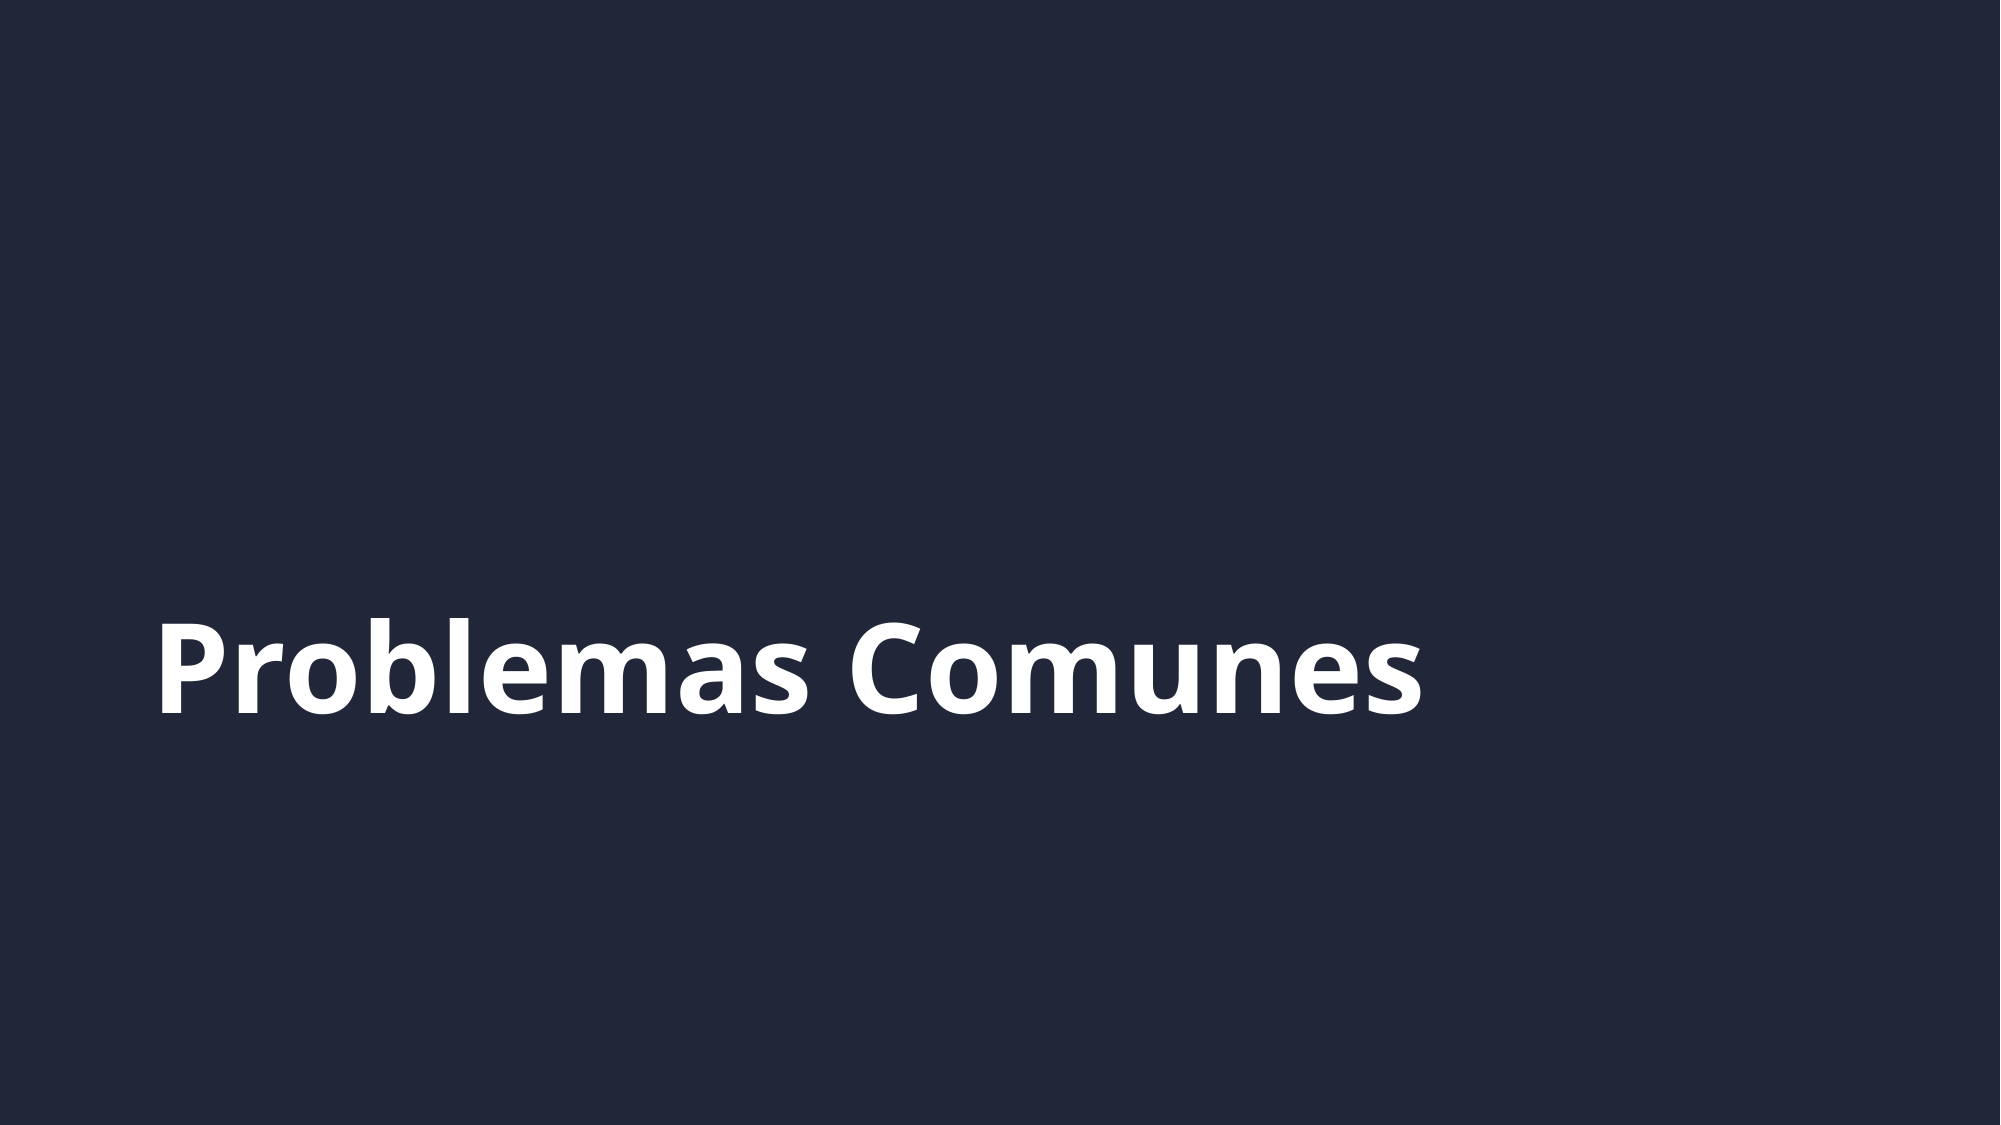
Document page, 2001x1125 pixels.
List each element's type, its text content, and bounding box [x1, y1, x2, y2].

title Problemas Comunes [136, 280, 1862, 749]
